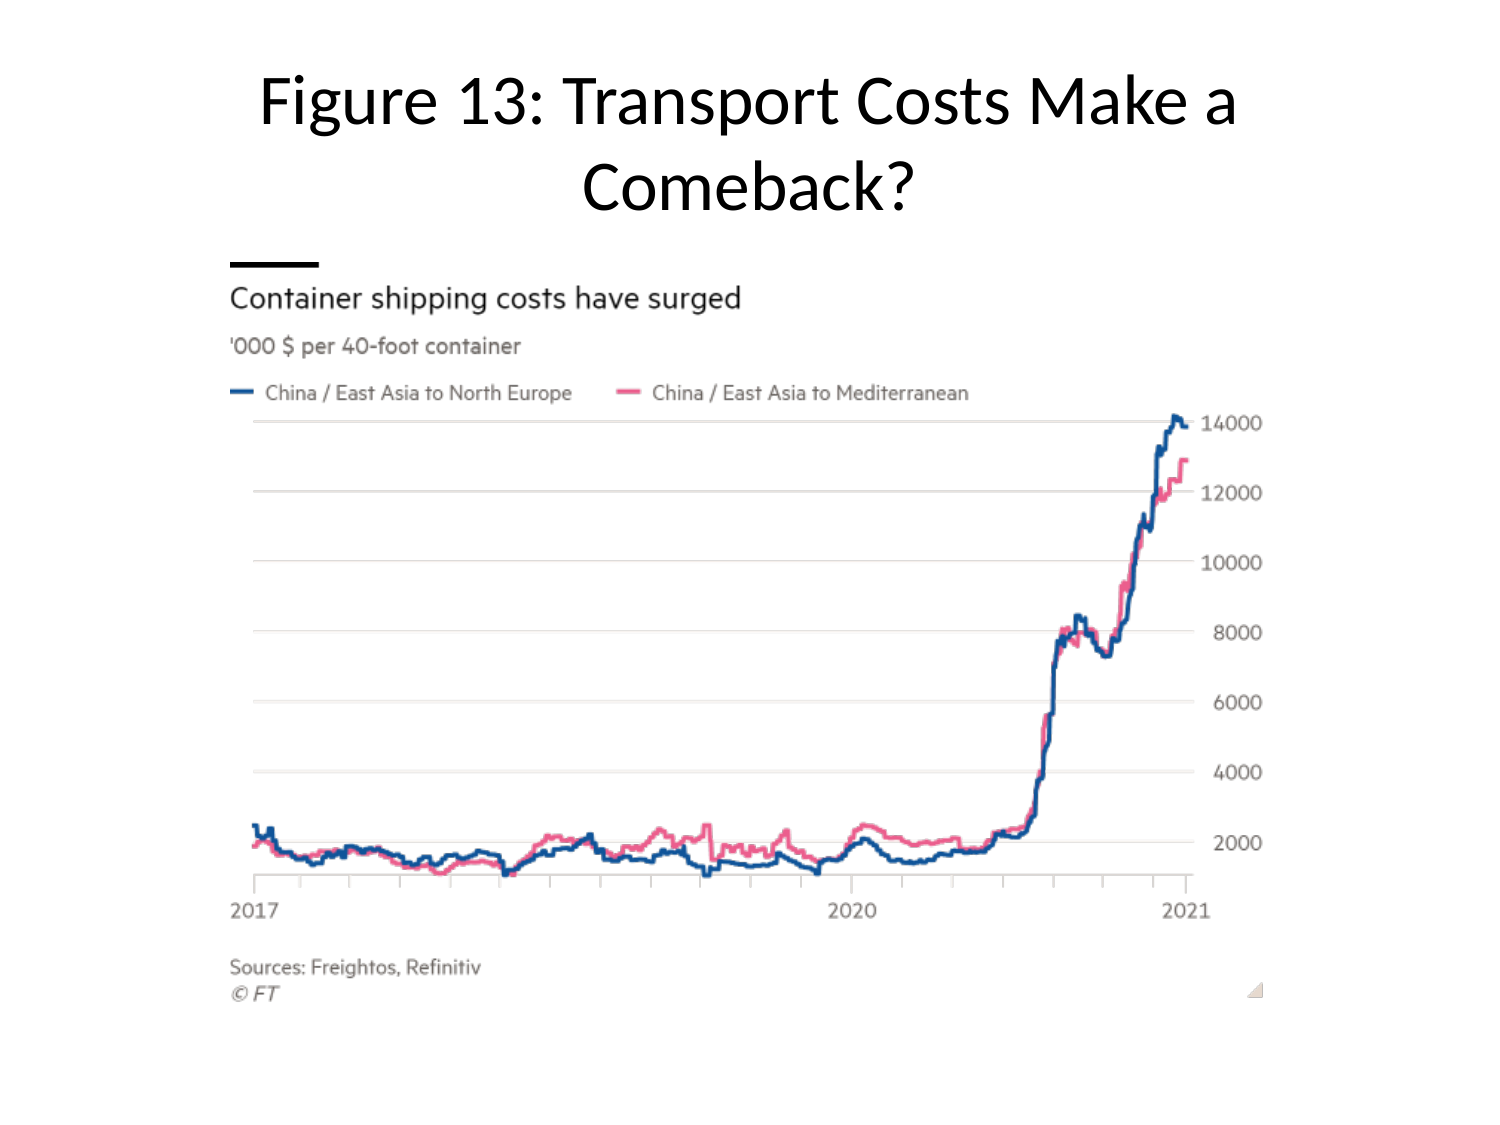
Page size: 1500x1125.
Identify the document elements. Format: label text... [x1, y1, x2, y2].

title Figure 13: Transport Costs Make a Comeback? [75, 45, 1425, 233]
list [74, 262, 1426, 1006]
